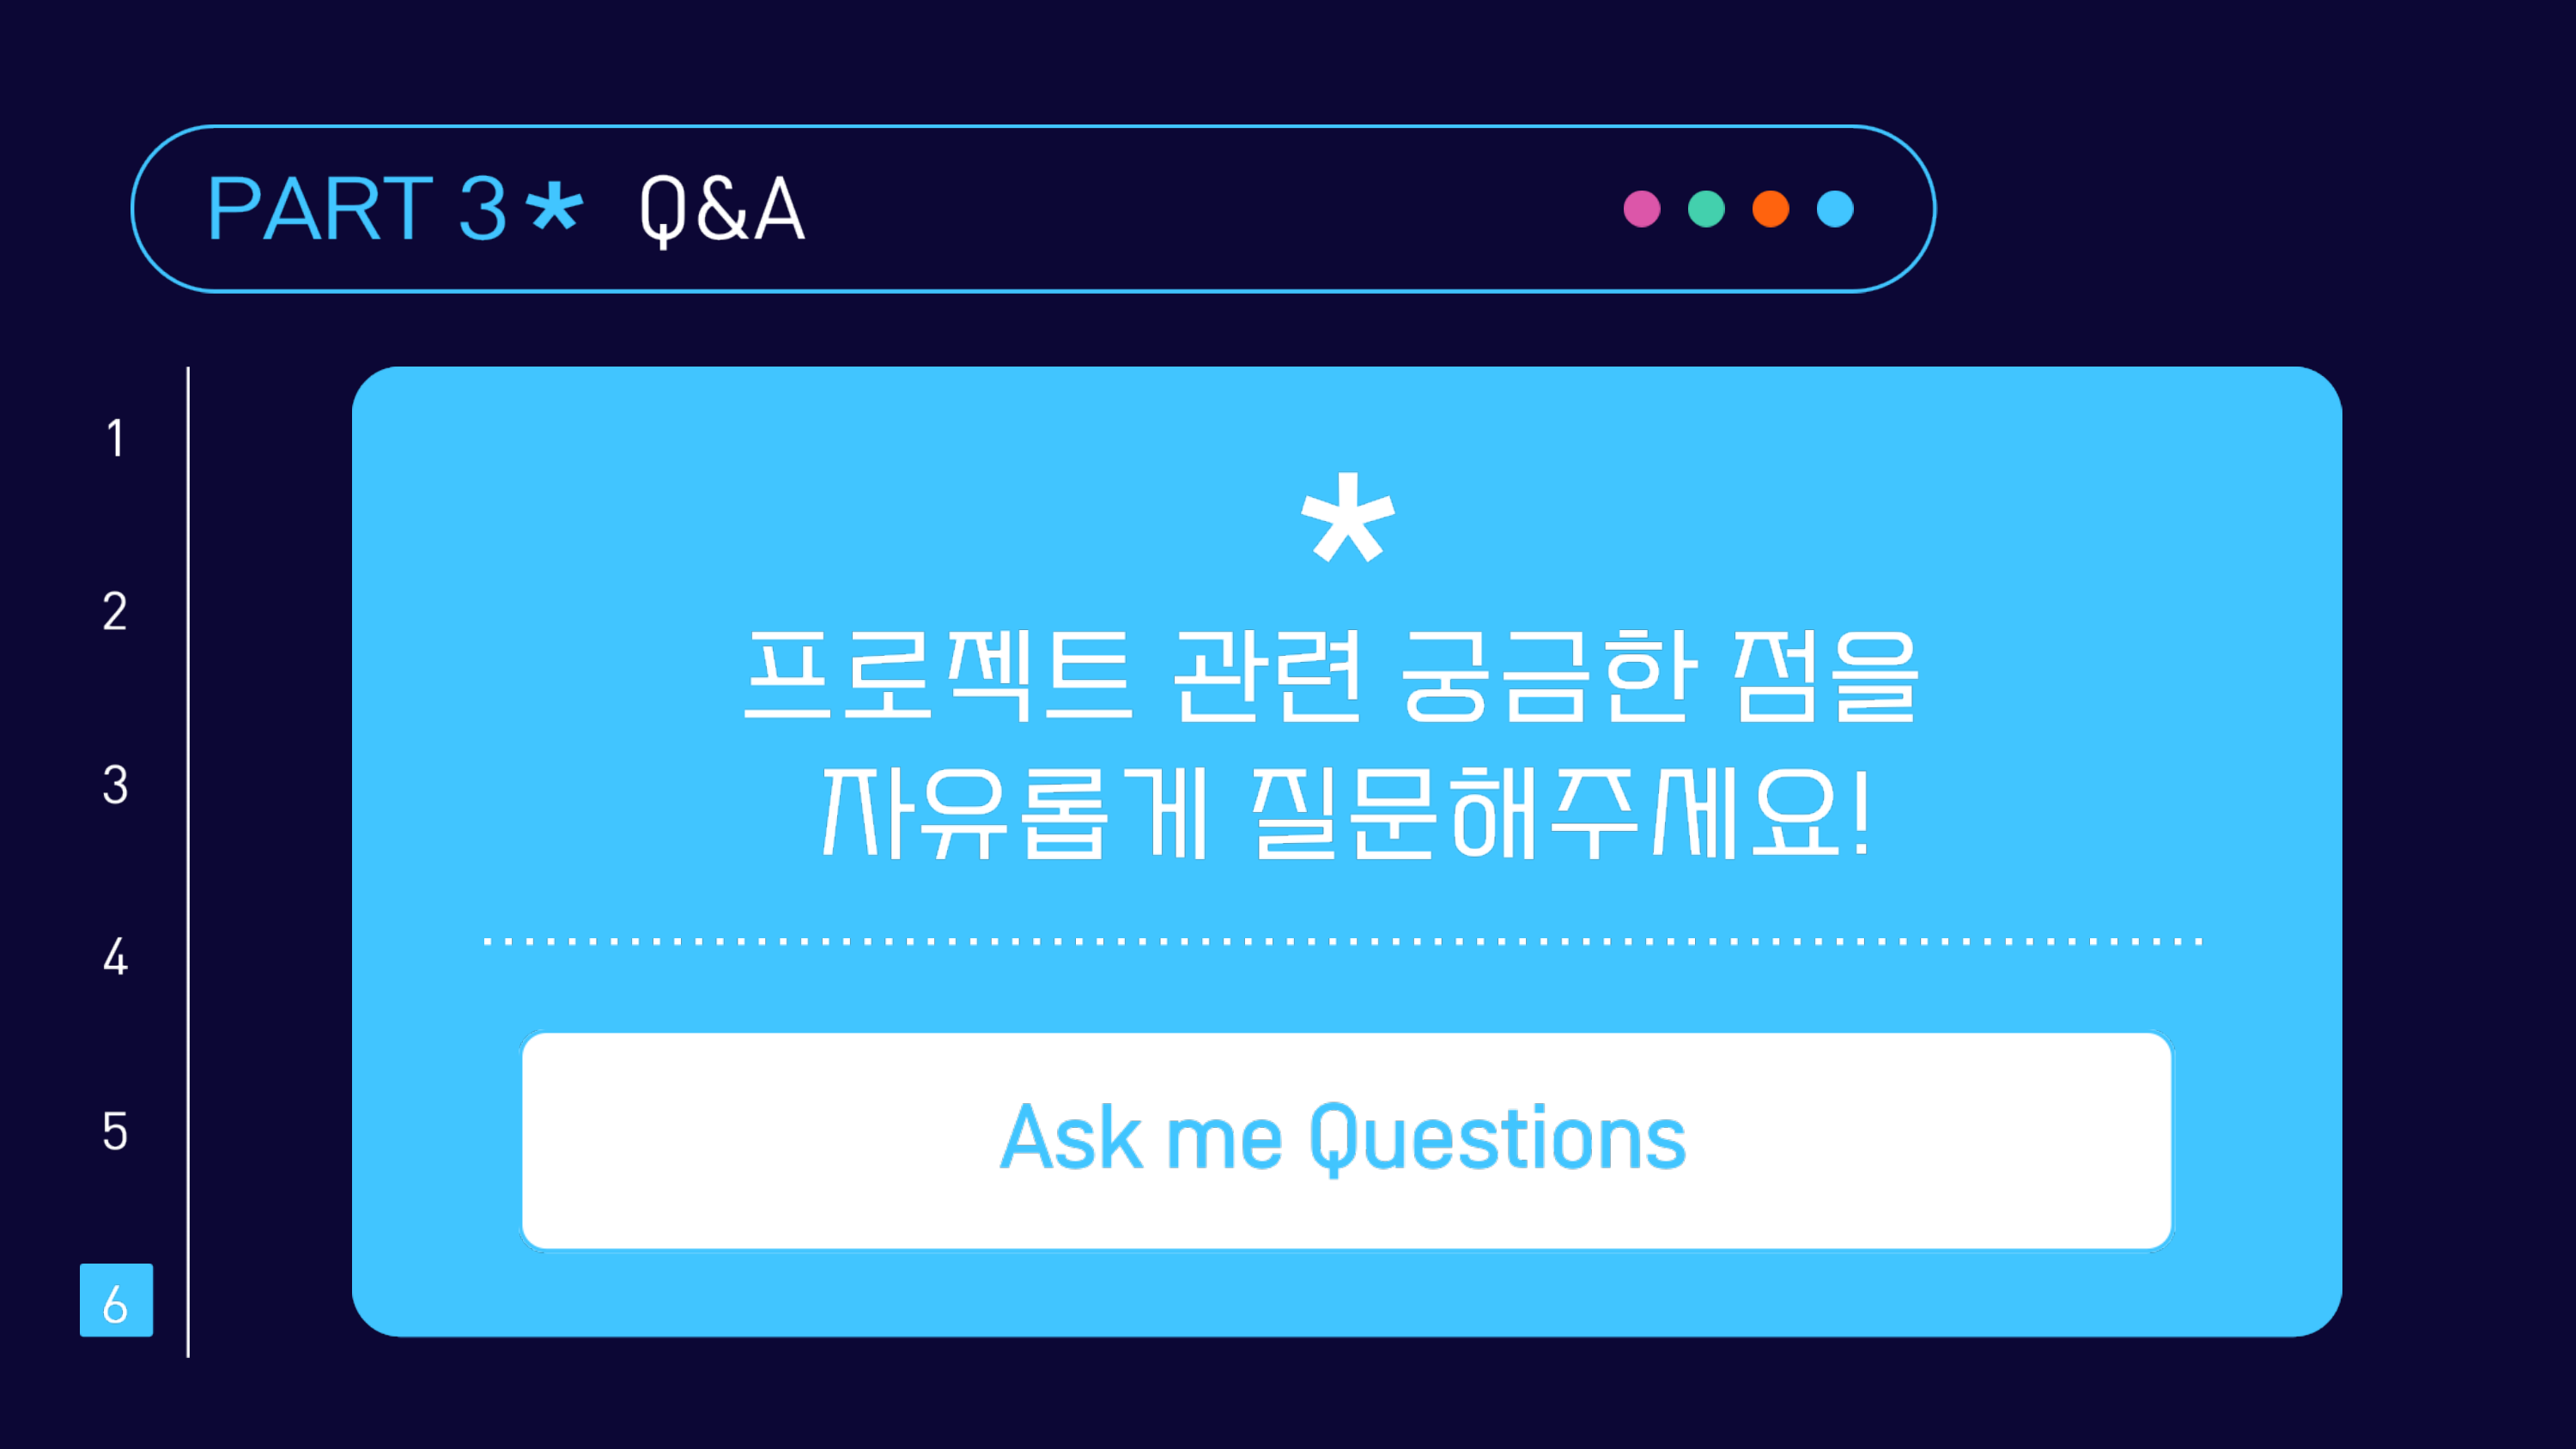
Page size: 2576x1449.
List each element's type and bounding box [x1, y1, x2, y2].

picture [0, 67, 2342, 1399]
picture [83, 377, 181, 518]
picture [85, 895, 181, 1036]
picture [83, 1069, 183, 1210]
picture [80, 1242, 179, 1383]
picture [83, 550, 183, 691]
